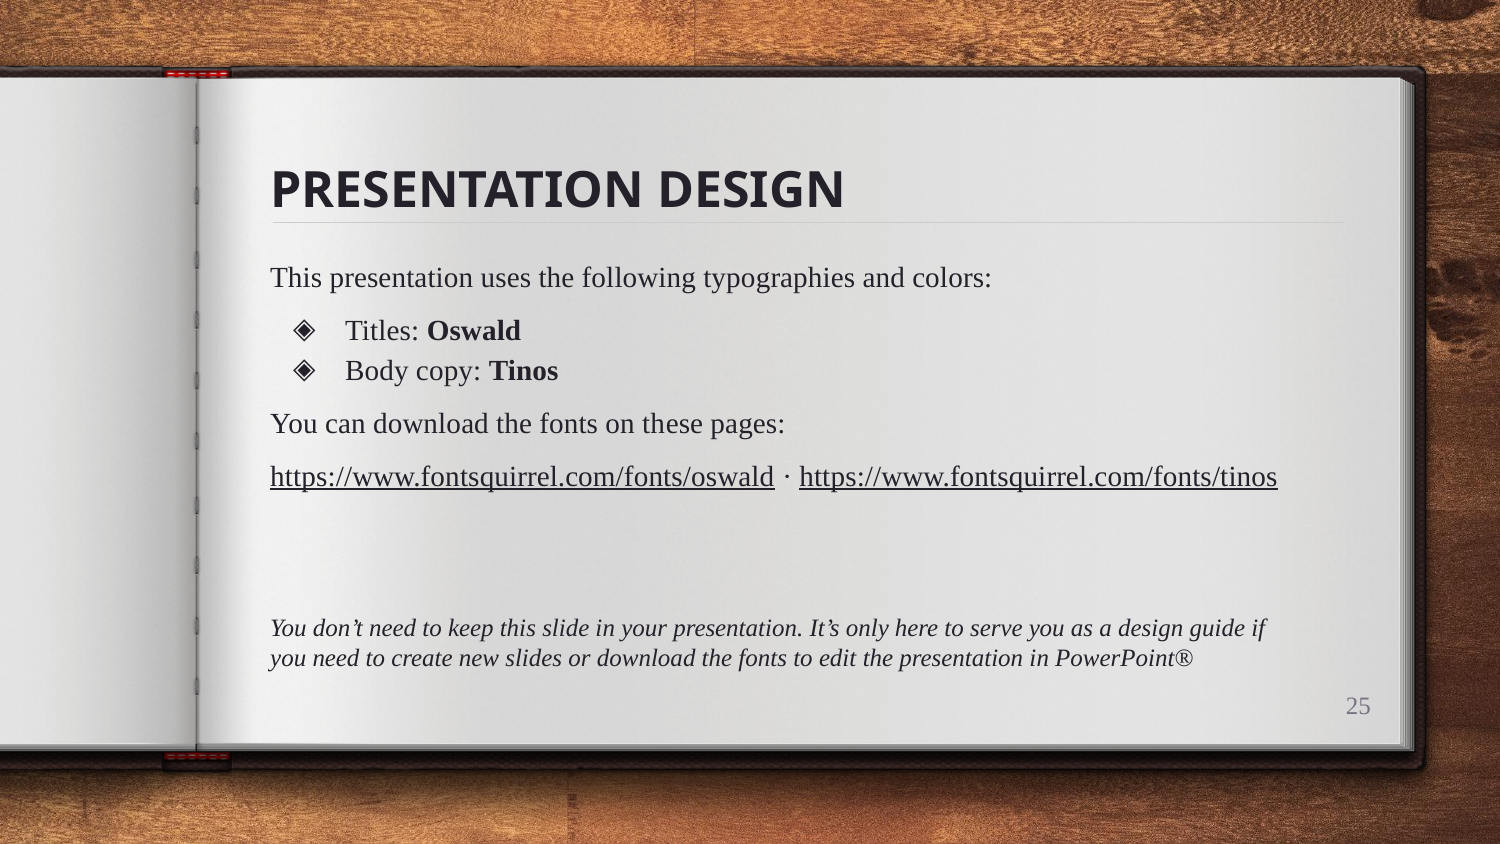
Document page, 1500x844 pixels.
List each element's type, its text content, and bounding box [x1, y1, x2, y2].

slide_number ‹#› [1295, 672, 1386, 737]
list This presentation uses the following typographies and colors: Titles: Oswald Body copy: Tinos You can download the fonts on these pages: https://www.fontsquirrel.com/fonts/oswald · https://www.fontsquirrel.com/fonts/tinos [255, 243, 1426, 634]
picture [0, 0, 1500, 844]
text_box You don’t need to keep this slide in your presentation. It’s only here to serve you as a design guide if you need to create new slides or download the fonts to edit the presentation in PowerPoint® [255, 596, 1310, 685]
title PRESENTATION DESIGN [255, 117, 1341, 233]
